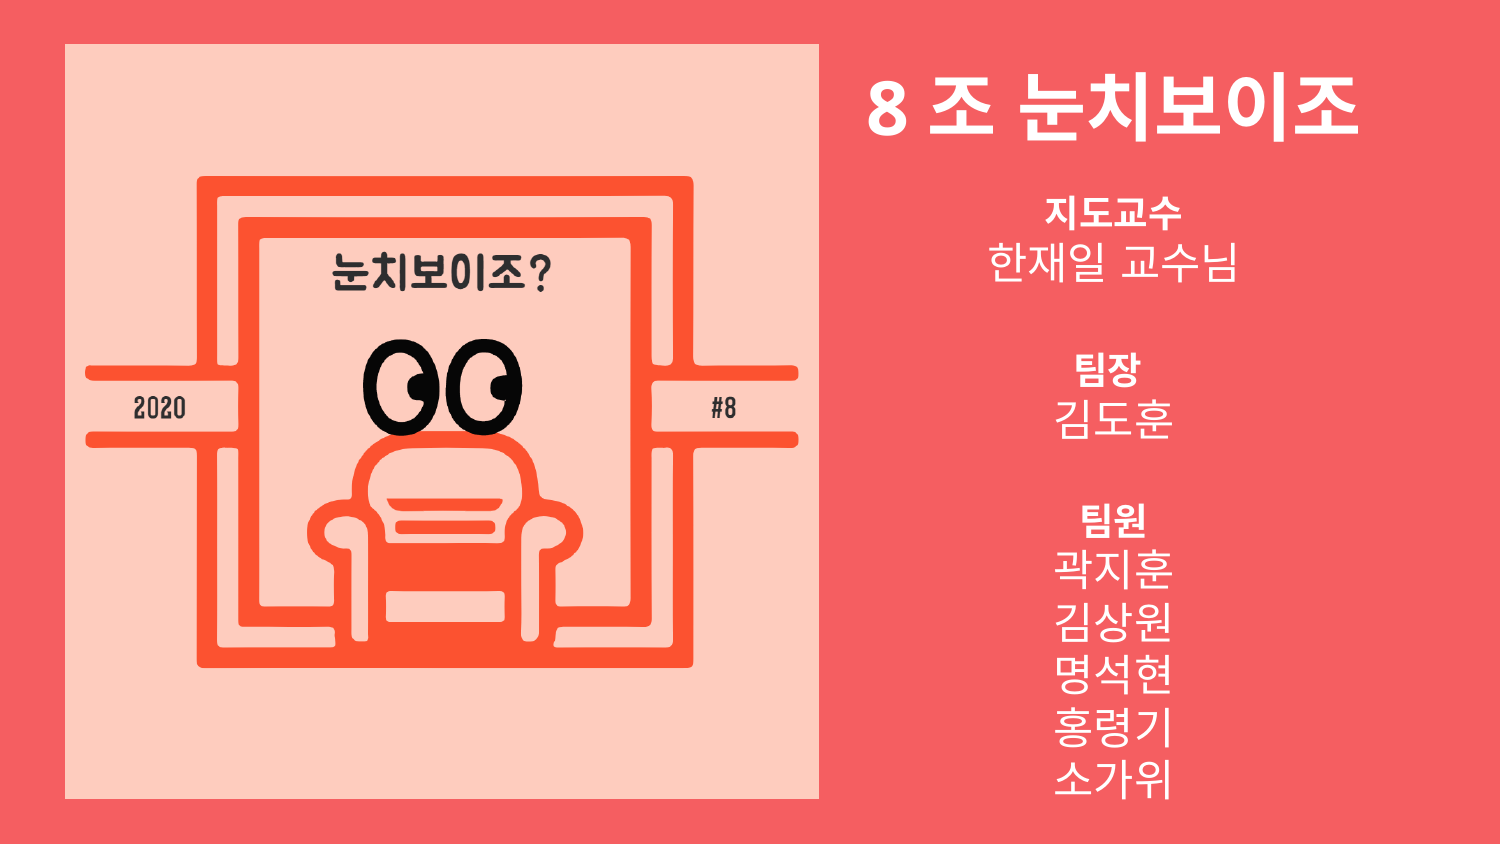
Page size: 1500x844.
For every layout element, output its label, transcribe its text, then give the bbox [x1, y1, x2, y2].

text_box 8조 눈치보이조 [821, 45, 1410, 236]
subtitle 지도교수 한재일 교수님 팀장 김도훈 팀원 곽지훈 김상원 명석현 홍령기 소가위 th [829, 175, 1399, 259]
picture [64, 44, 819, 799]
